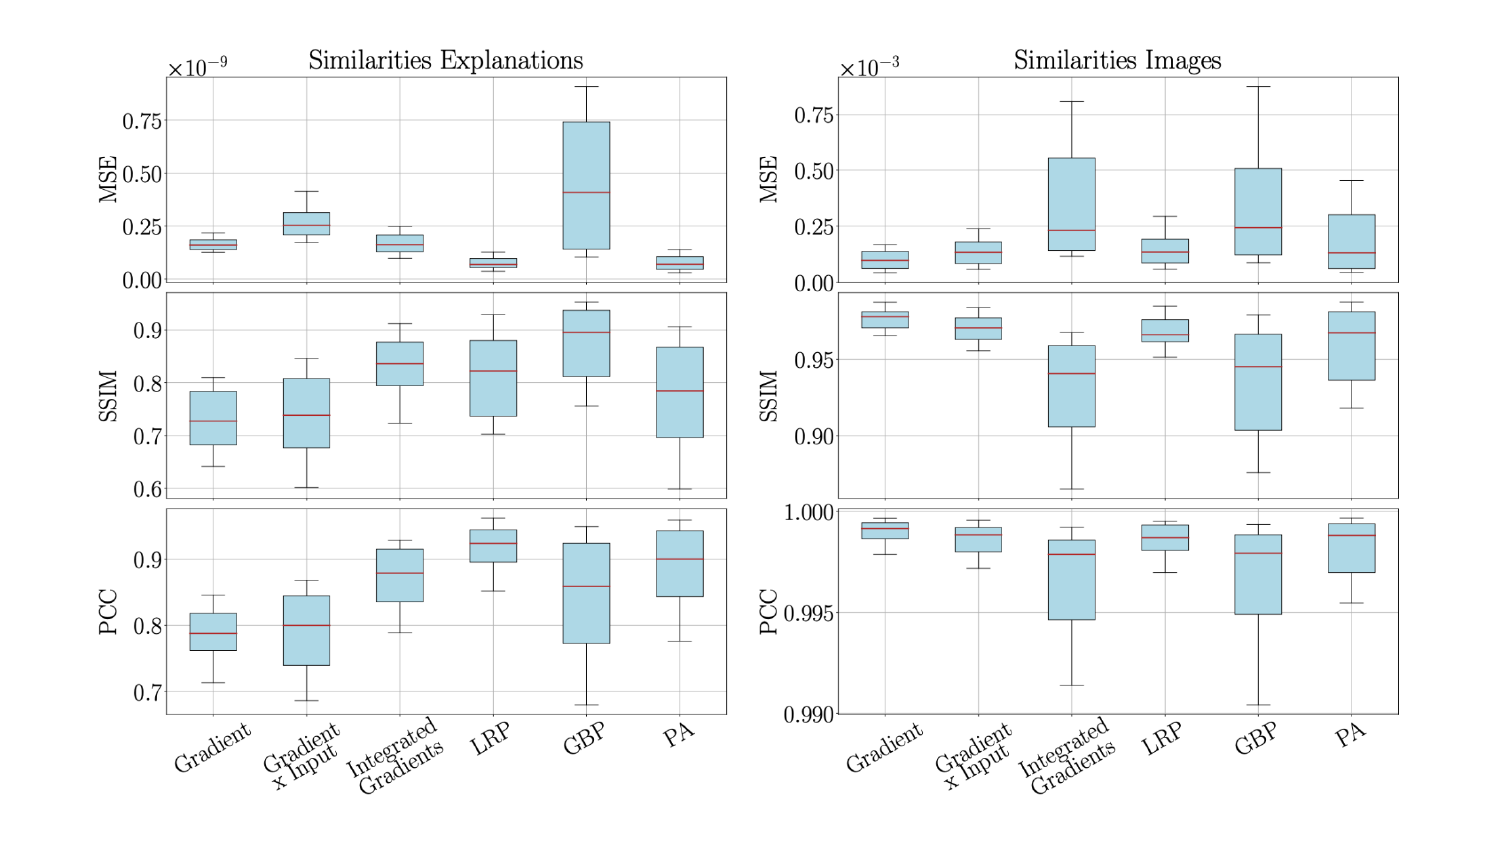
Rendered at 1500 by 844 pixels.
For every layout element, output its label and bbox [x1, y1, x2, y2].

picture [78, 31, 1422, 812]
